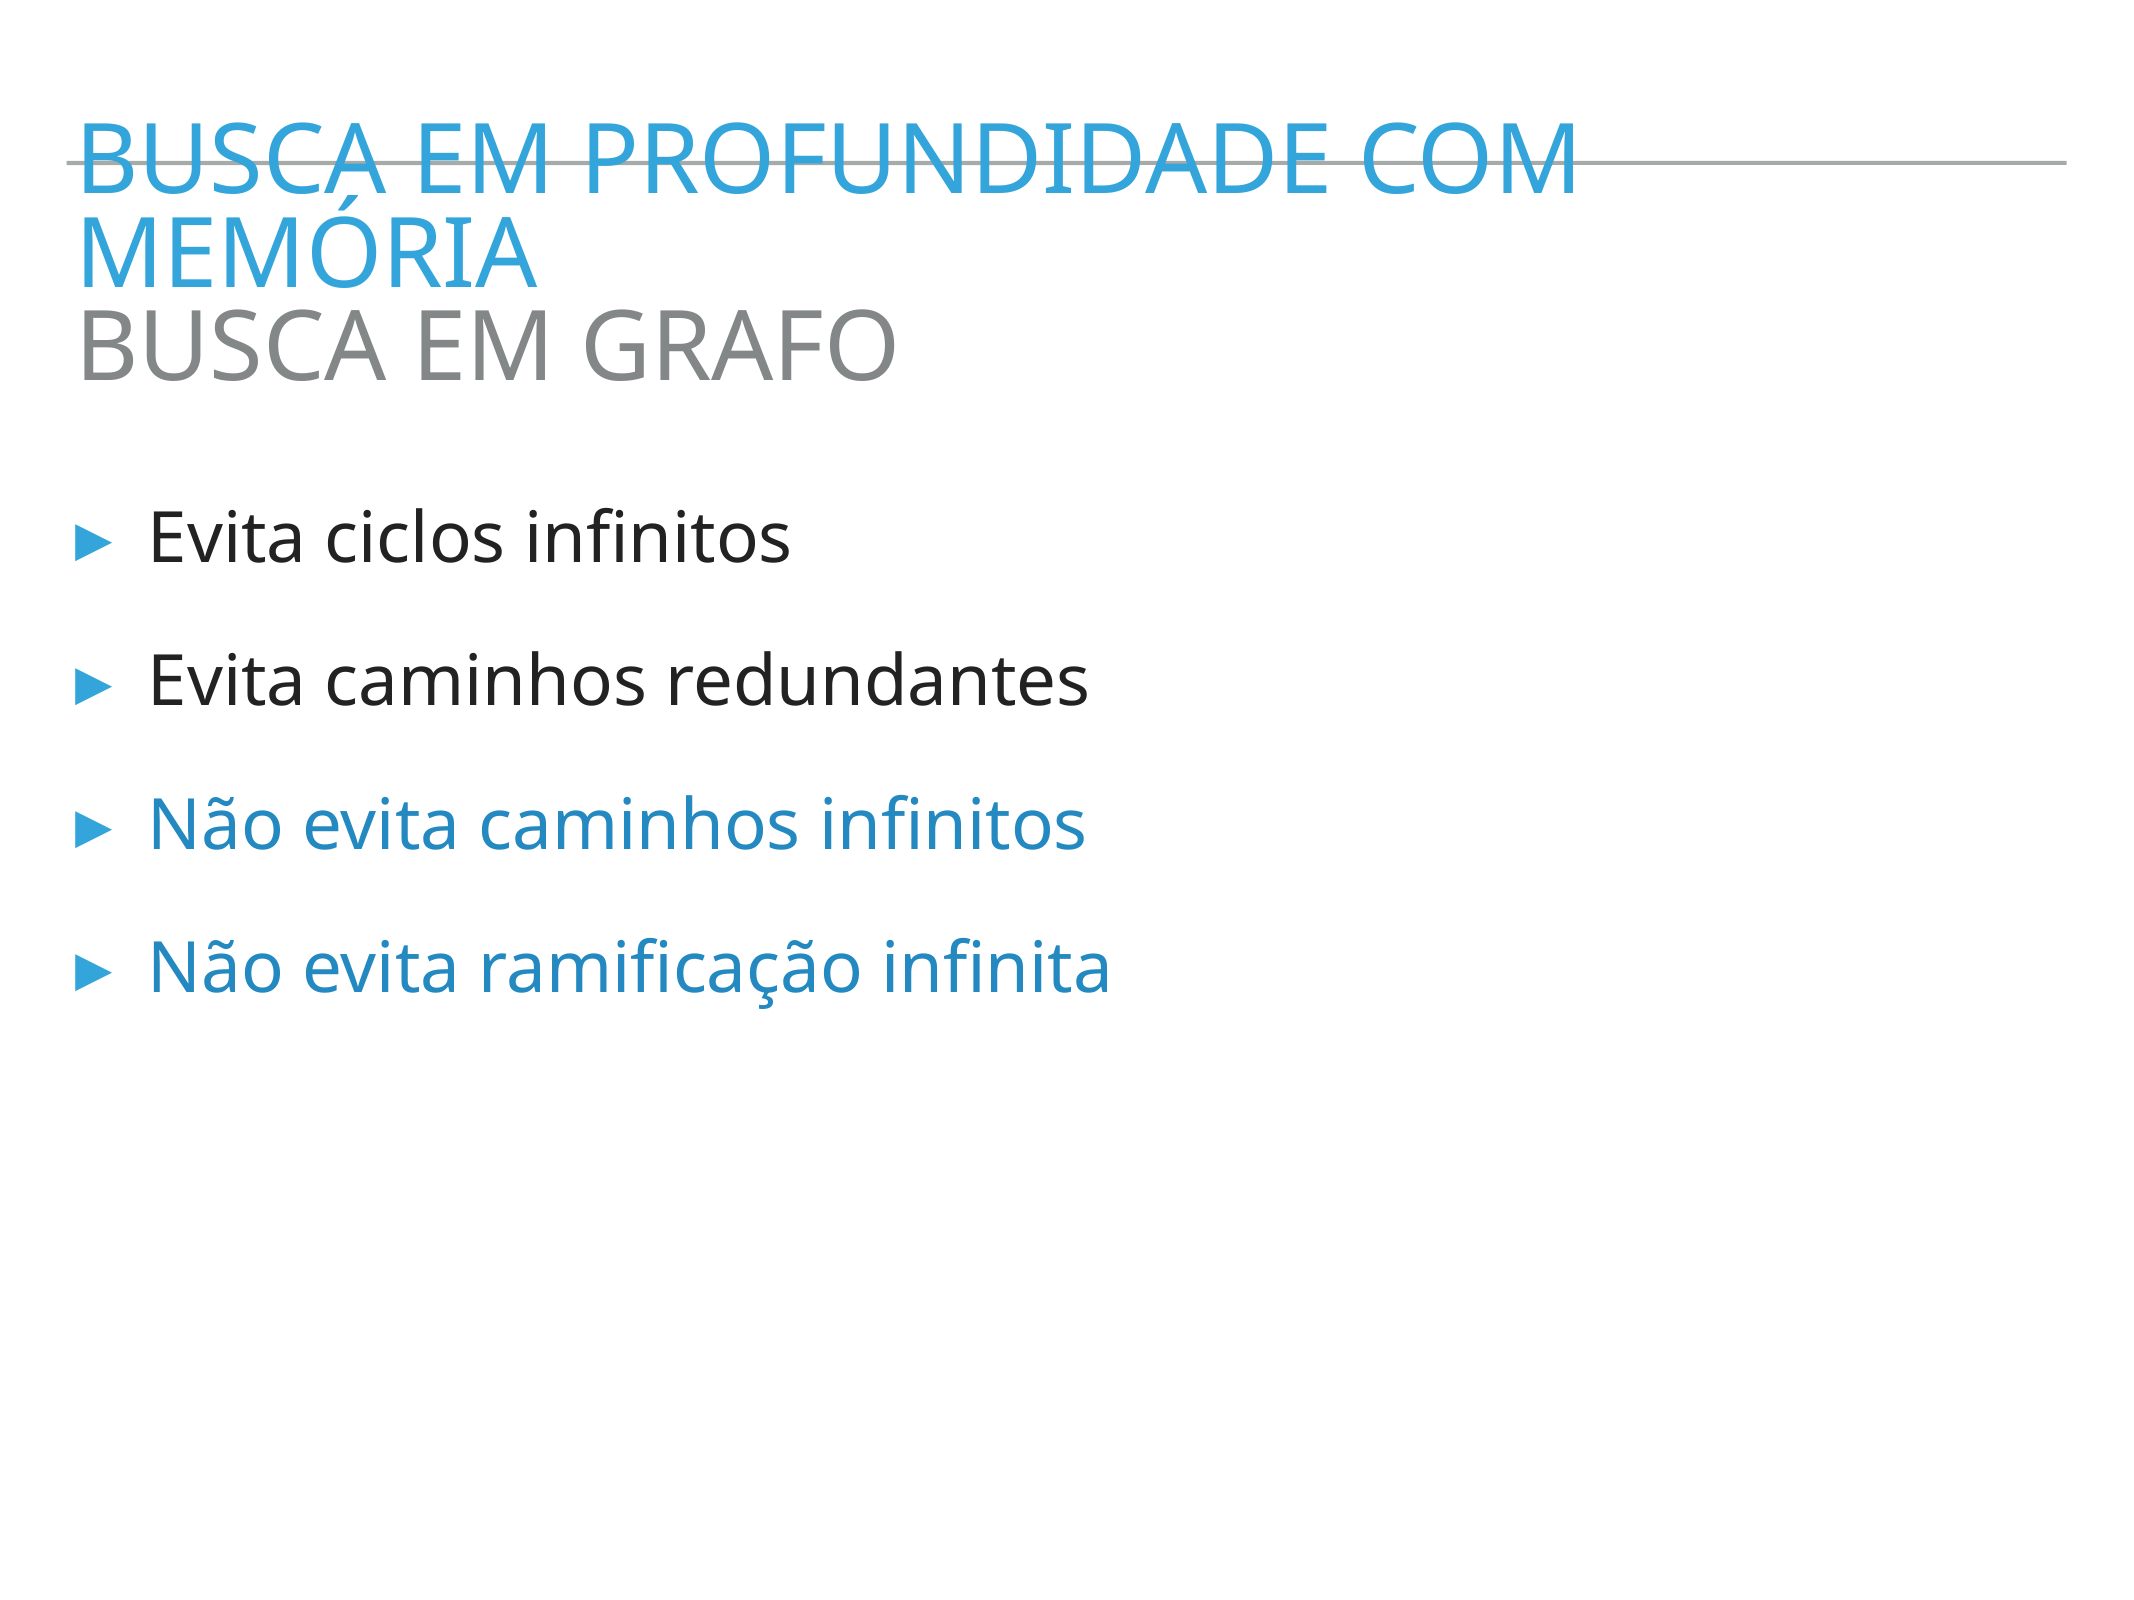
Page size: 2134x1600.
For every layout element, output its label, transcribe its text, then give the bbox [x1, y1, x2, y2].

text_box busca em profundidade com memória busca em grafo [66, 110, 2067, 369]
text_box Evita ciclos infinitos Evita caminhos redundantes Não evita caminhos infinitos Não evita ramificação infinita [66, 483, 2067, 1117]
